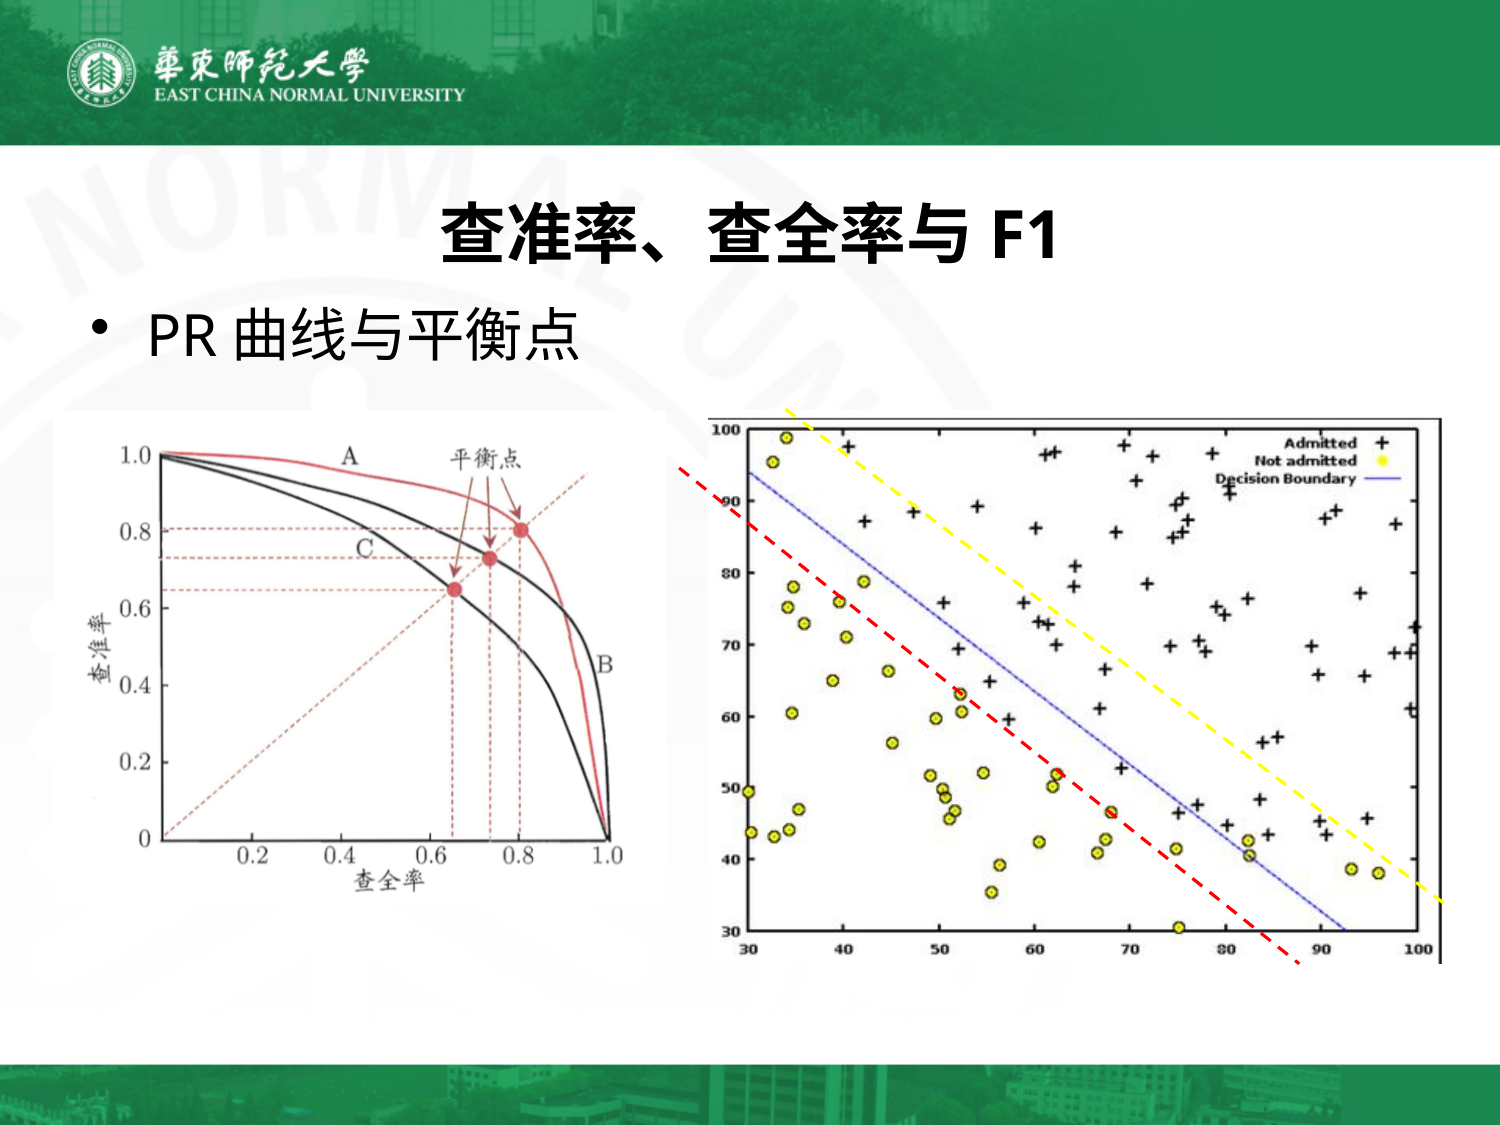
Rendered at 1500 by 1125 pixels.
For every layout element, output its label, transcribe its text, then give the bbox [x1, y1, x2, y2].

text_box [679, 467, 1300, 964]
picture [0, 0, 1500, 1125]
list PR曲线与平衡点 [75, 290, 1425, 1005]
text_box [785, 409, 1447, 906]
title 查准率、查全率与F1 [76, 172, 1427, 291]
